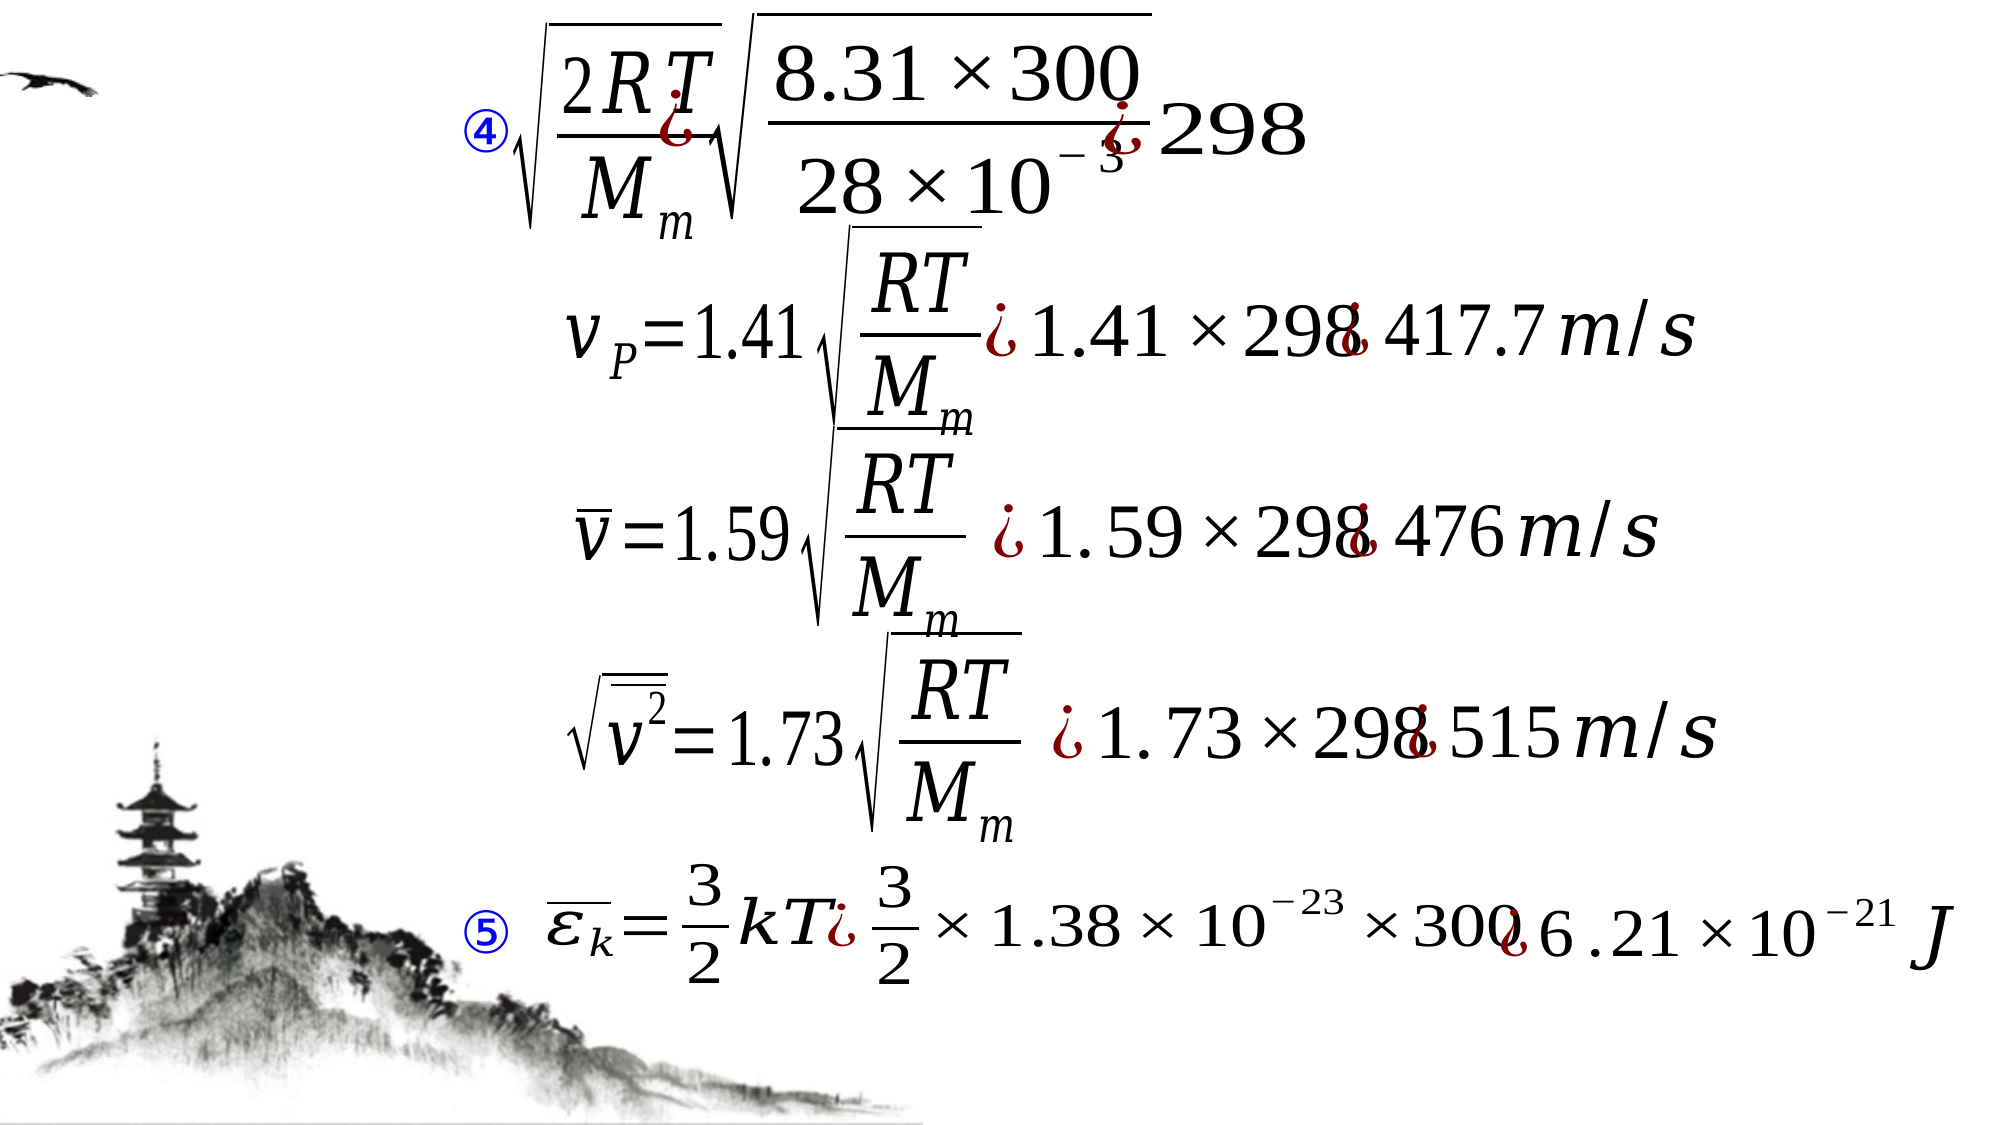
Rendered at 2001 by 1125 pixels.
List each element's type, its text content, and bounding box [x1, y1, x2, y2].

picture [917, 780, 923, 817]
picture [576, 732, 589, 761]
text_box ④ [445, 86, 520, 172]
picture [620, 732, 636, 755]
picture [0, 732, 923, 1125]
picture [0, 3, 99, 97]
text_box ⑤ [445, 887, 564, 973]
